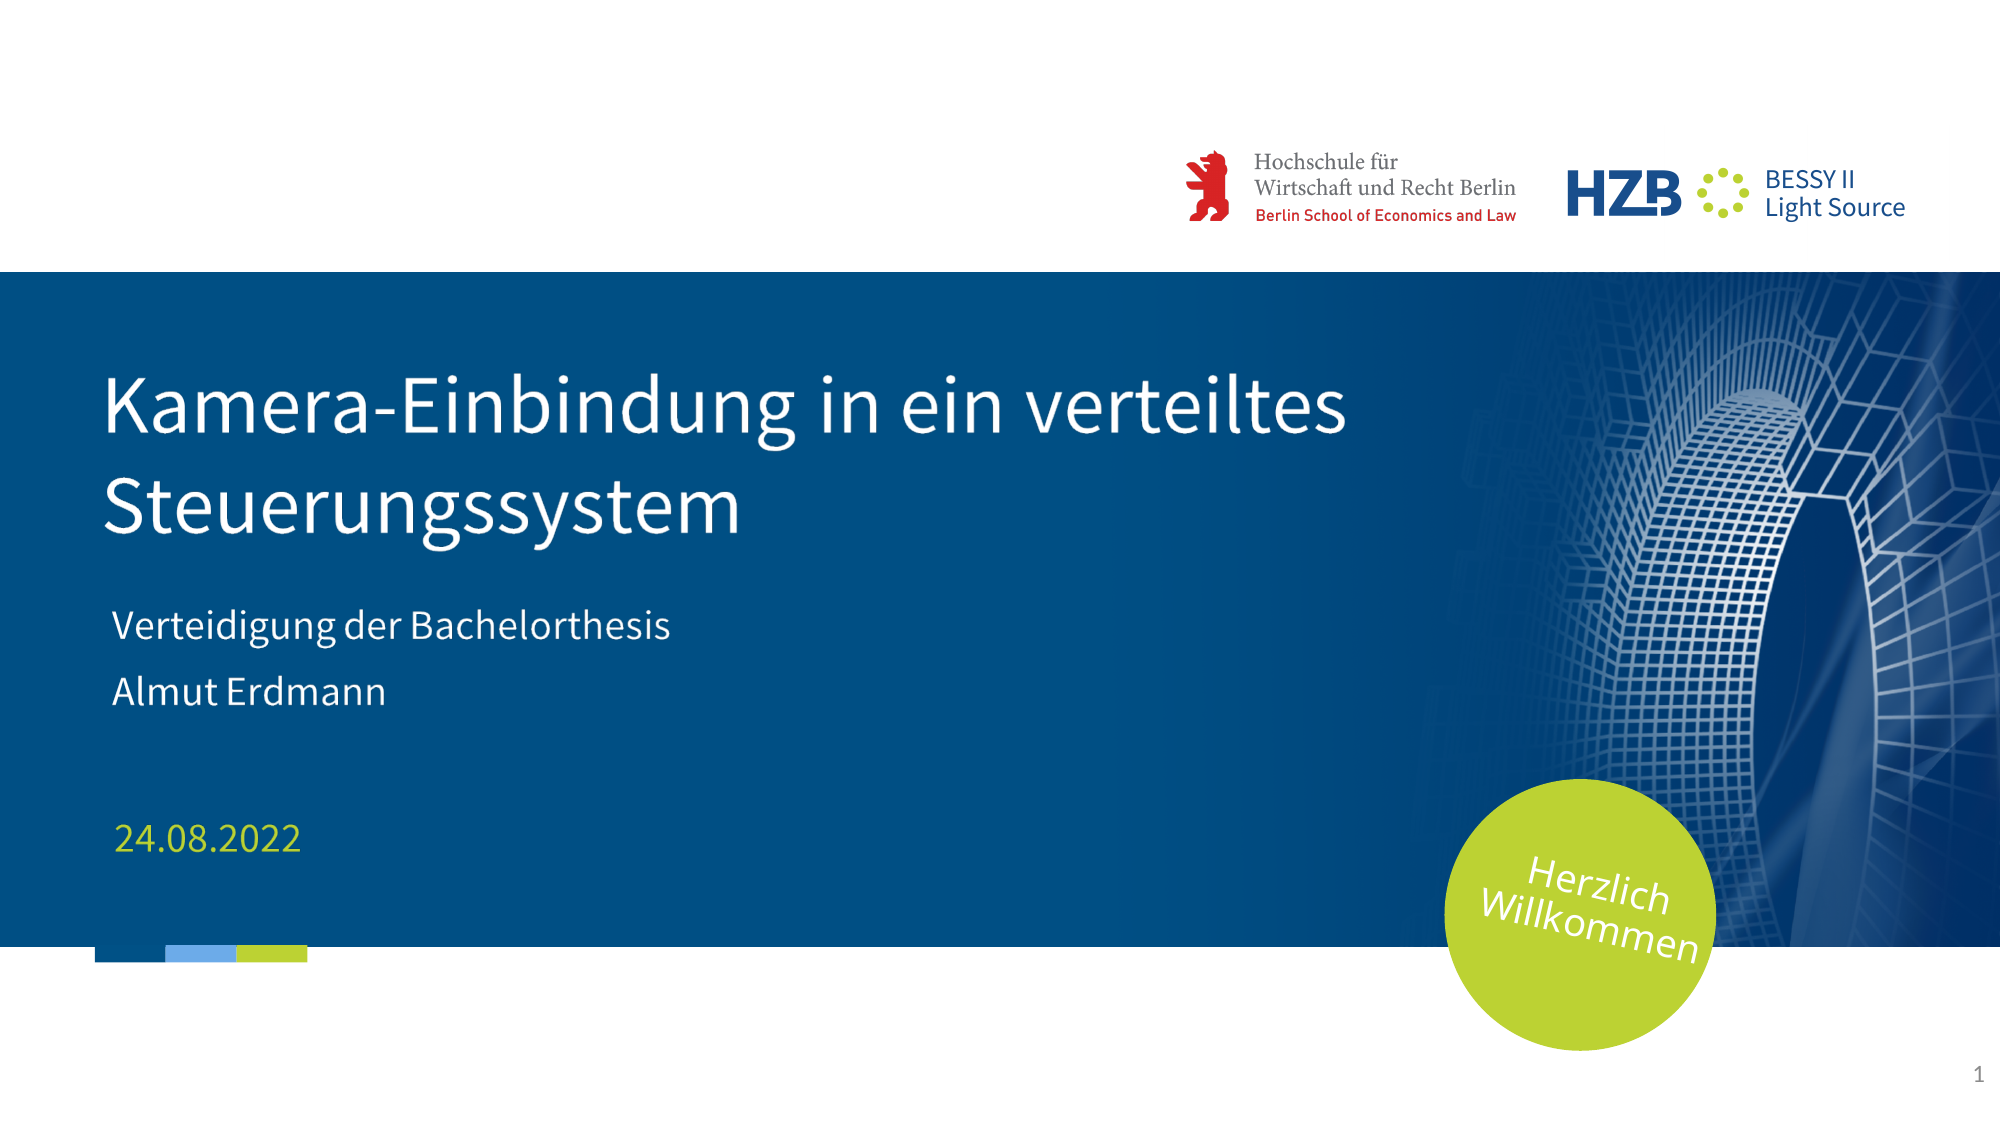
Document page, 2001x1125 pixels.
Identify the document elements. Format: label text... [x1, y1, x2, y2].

picture [1522, 125, 1950, 261]
picture [0, 264, 2000, 947]
text_box Herzlich Willkommen [1472, 841, 1716, 984]
slide_number 1 [1550, 1042, 2000, 1103]
picture [1184, 148, 1518, 223]
